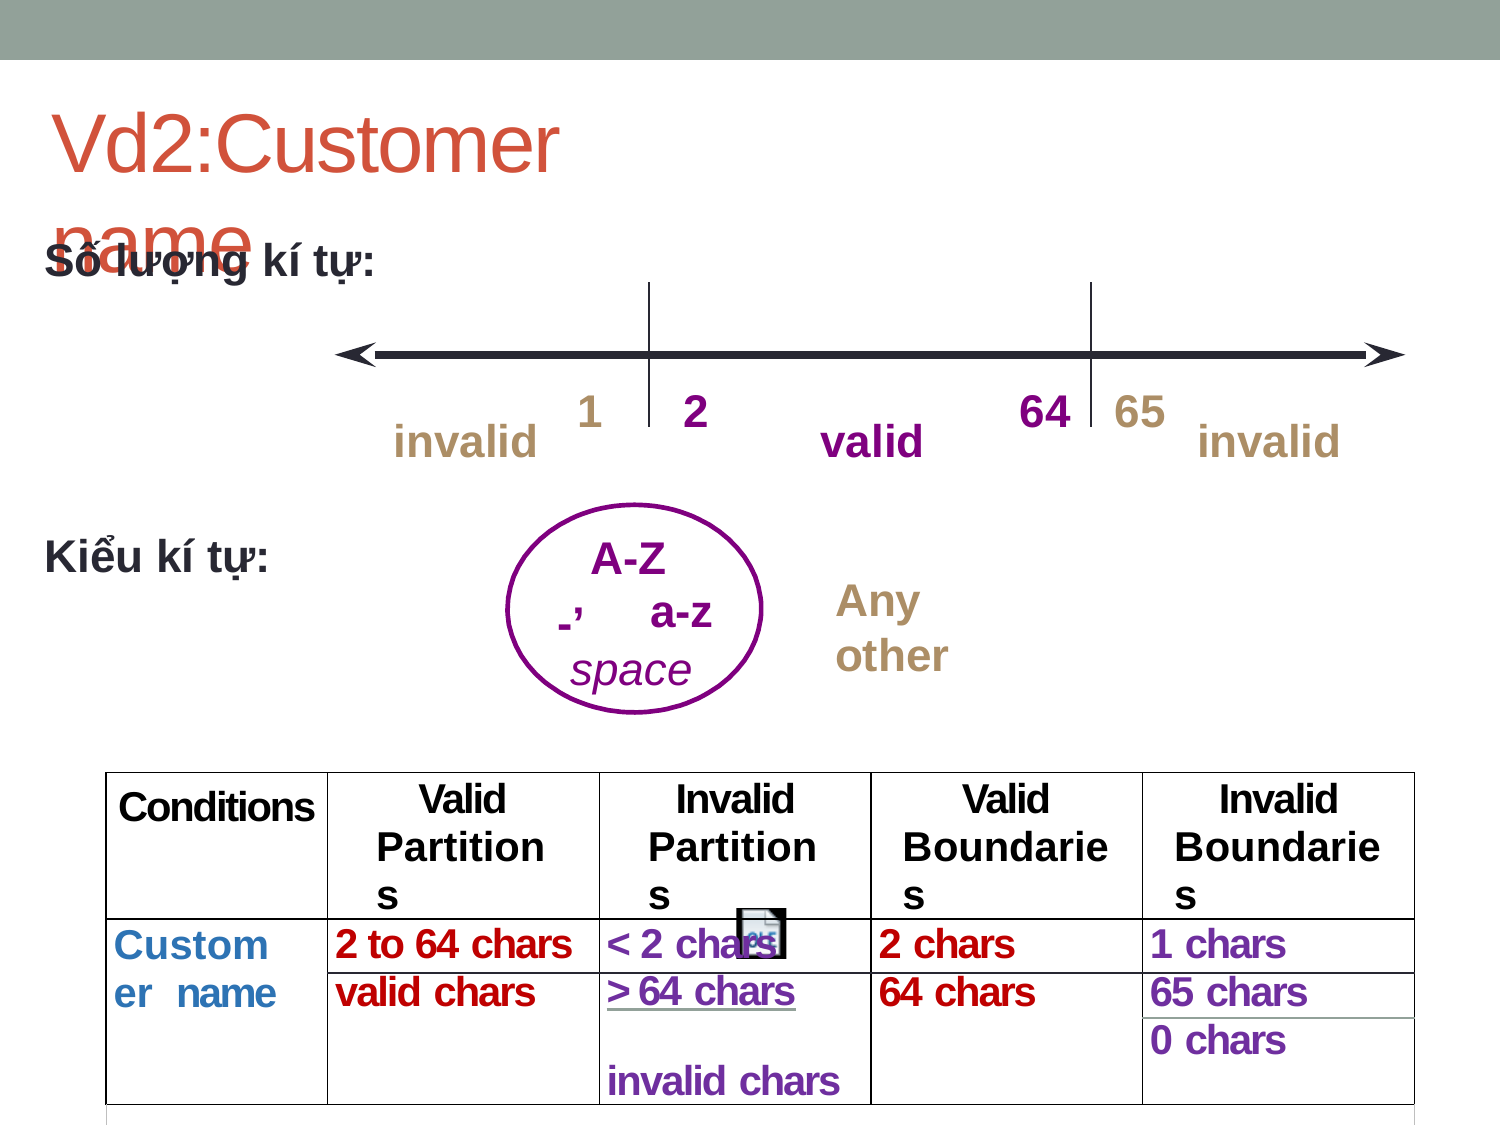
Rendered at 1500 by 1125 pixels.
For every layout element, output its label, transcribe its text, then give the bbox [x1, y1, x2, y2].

table_cell 0 chars [1143, 1019, 1414, 1104]
table_header Valid Boundaries [872, 773, 1142, 918]
table_header Valid Partitions [328, 773, 599, 918]
text_box 1 2 [575, 379, 710, 437]
table_cell 1 chars [1143, 920, 1414, 972]
text_box Số lượng kí tự: [42, 227, 380, 286]
table_cell 65 chars [1143, 974, 1414, 1017]
table_cell valid chars [328, 974, 599, 1104]
table_header Conditions [107, 773, 327, 918]
text_box invalid [1194, 409, 1345, 467]
table_cell 2 to 64 chars [328, 920, 599, 972]
text_box 64 65 [1017, 379, 1166, 437]
text_box Any other [833, 567, 952, 681]
table_cell > 64 chars invalid chars [600, 974, 870, 1104]
text_box invalid [391, 409, 542, 467]
table_header Invalid Boundaries [1143, 773, 1414, 918]
table_cell [107, 1105, 1414, 1125]
table_cell < 2 chars [600, 920, 870, 972]
table_cell 2 chars [872, 920, 1142, 972]
text_box space [567, 637, 695, 695]
text_box [507, 504, 762, 713]
text_box Kiểu kí tự: [42, 524, 274, 582]
title Vd2:Customer name [49, 87, 786, 290]
table_cell 64 chars [872, 974, 1142, 1104]
table_cell Customer name [107, 920, 327, 1104]
text_box valid [818, 409, 928, 467]
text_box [334, 342, 1406, 368]
table_header Invalid Partitions [600, 773, 870, 918]
